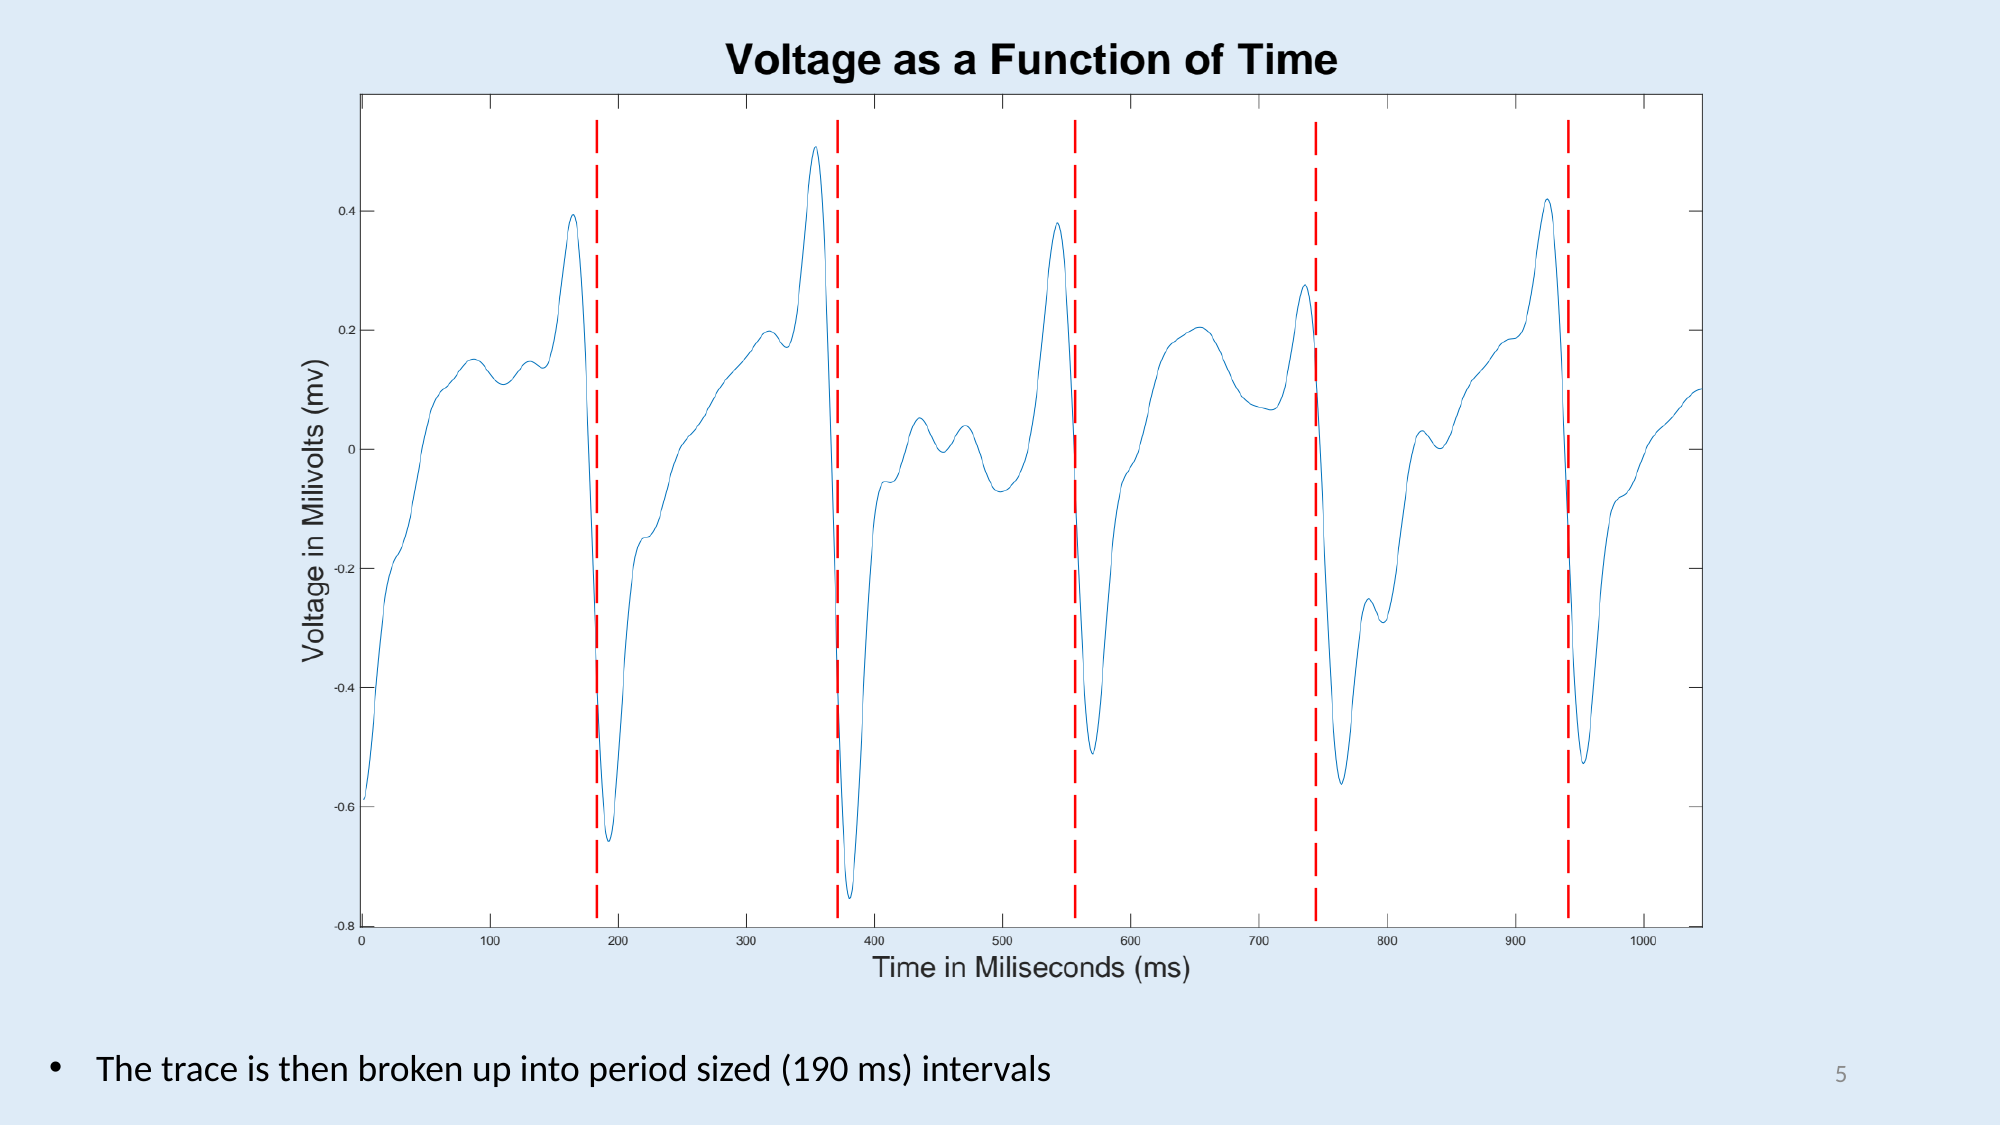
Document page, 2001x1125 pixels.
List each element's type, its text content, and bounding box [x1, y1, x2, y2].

picture [135, 17, 1865, 1037]
slide_number 5 [1412, 1042, 1863, 1103]
text_box The trace is then broken up into period sized (190 ms) intervals [34, 1037, 1740, 1097]
